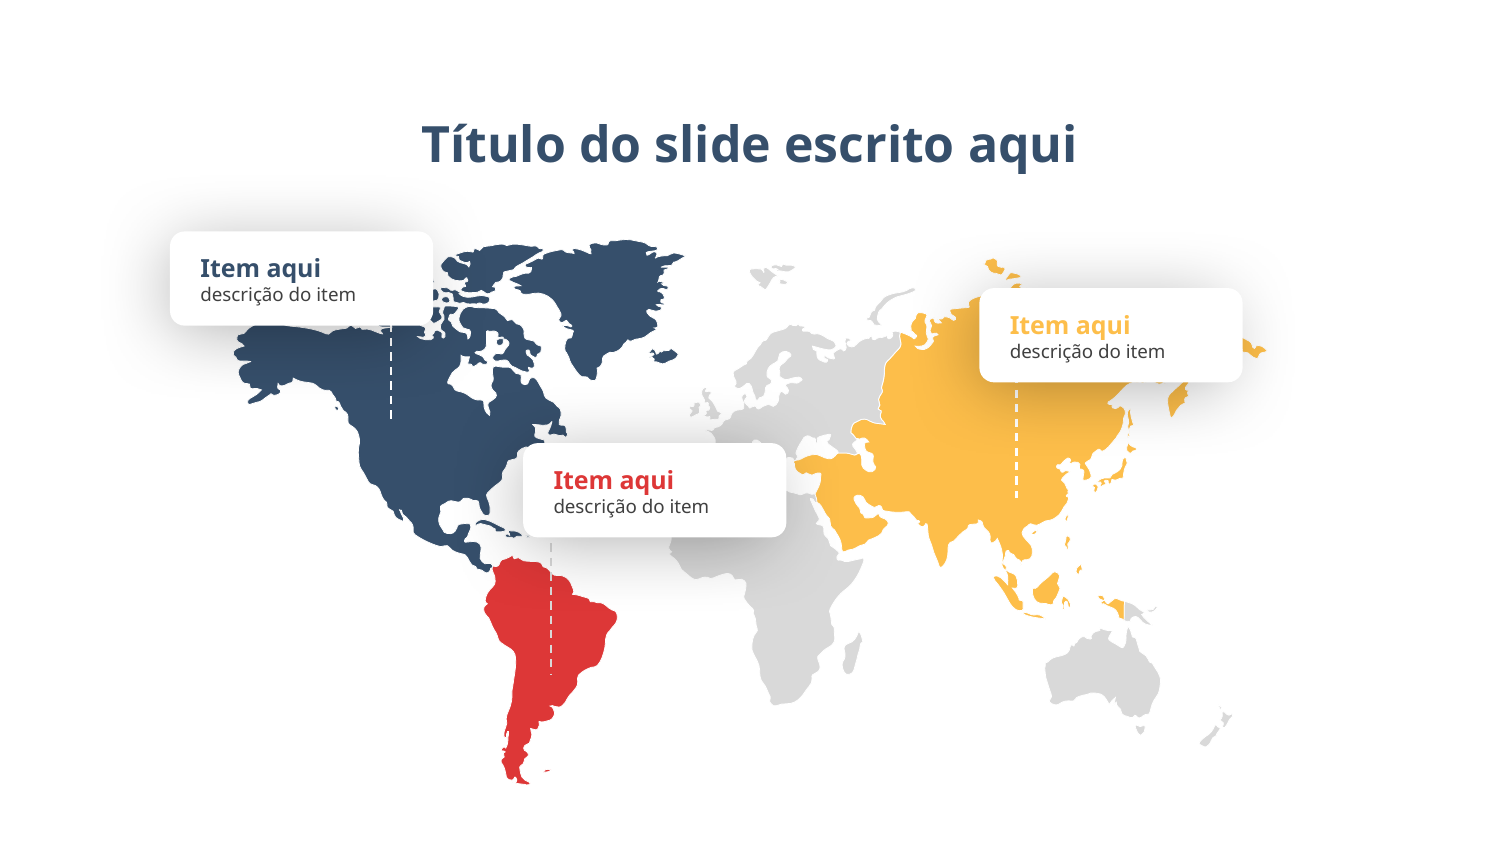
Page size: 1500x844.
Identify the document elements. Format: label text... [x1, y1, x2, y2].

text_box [1044, 601, 1233, 748]
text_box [792, 257, 1268, 621]
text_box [232, 238, 687, 574]
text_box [169, 231, 434, 326]
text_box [667, 477, 865, 707]
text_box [482, 574, 618, 786]
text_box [523, 443, 787, 538]
text_box Título do slide escrito aqui [283, 75, 1216, 181]
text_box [979, 288, 1243, 383]
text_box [688, 263, 935, 477]
